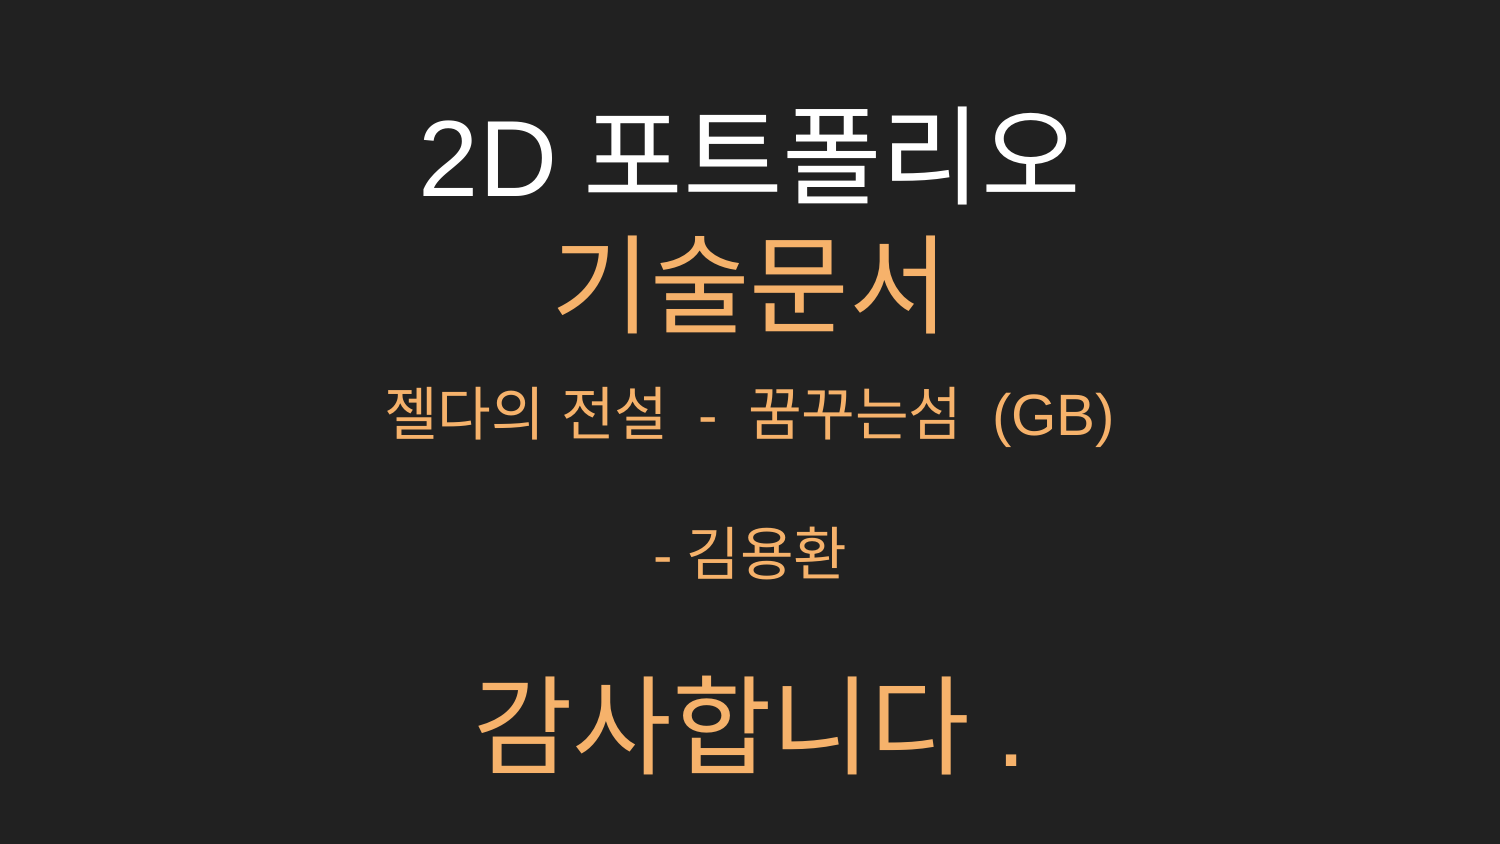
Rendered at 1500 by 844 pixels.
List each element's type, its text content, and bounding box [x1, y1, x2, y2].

subtitle 젤다의 전설 - 꿈꾸는섬 (GB) -김용환 [51, 362, 1449, 659]
title 2D포트폴리오 기술문서 [51, 25, 1449, 362]
text_box 감사합니다. [345, 643, 1154, 804]
